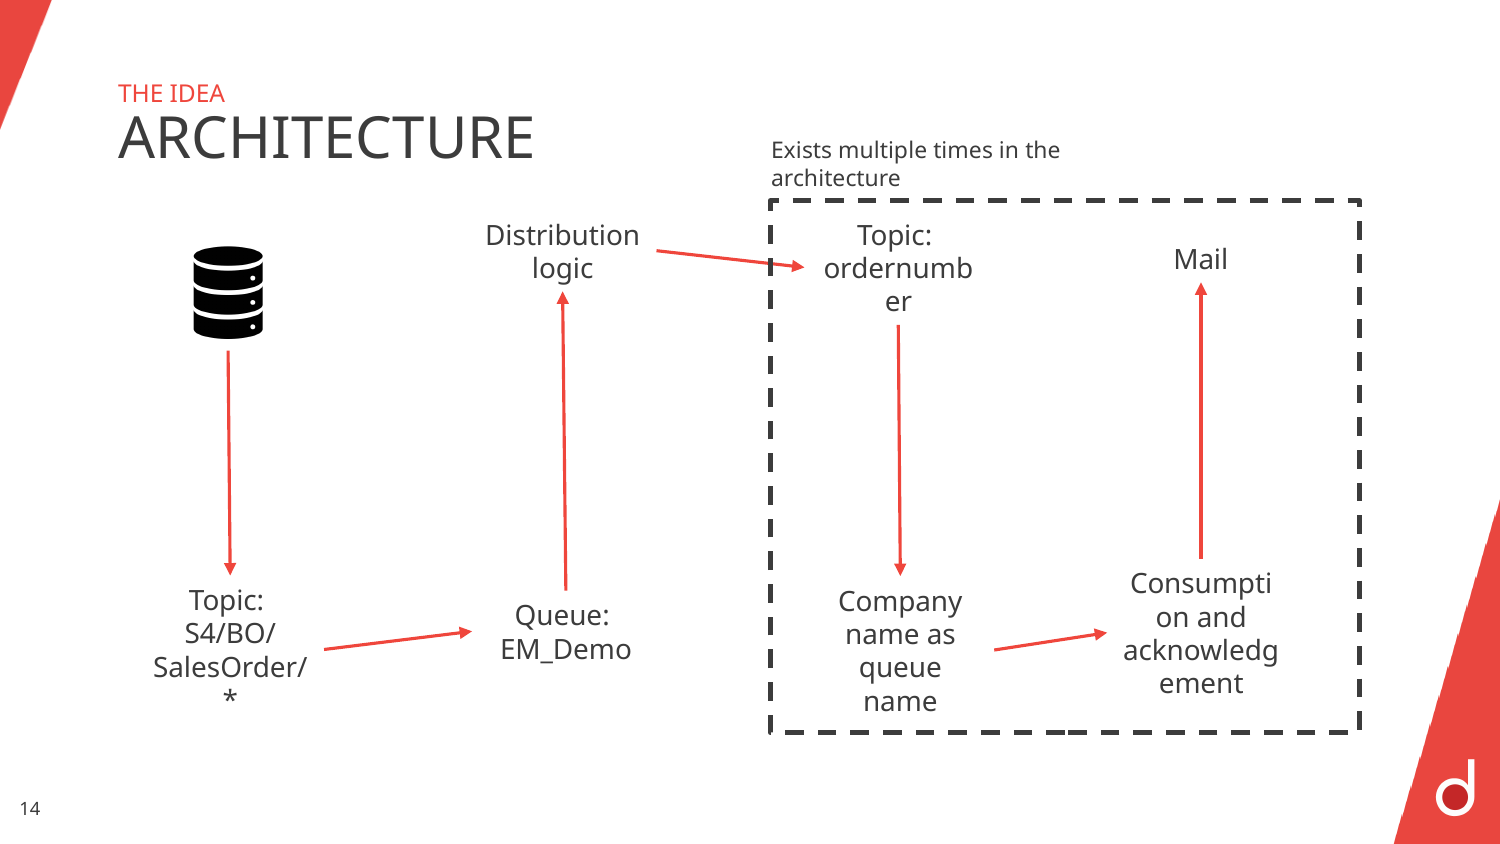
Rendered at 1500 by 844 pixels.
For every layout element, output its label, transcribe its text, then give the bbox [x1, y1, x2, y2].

text_box Exists multiple times in the architecture [756, 128, 1108, 198]
text_box [770, 200, 1360, 733]
text_box Distribution logic [468, 209, 657, 292]
picture [169, 234, 287, 351]
text_box Queue: EM_Demo [471, 590, 660, 672]
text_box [562, 292, 566, 591]
picture [0, 0, 53, 132]
text_box Topic: S4/BO/SalesOrder/* [136, 575, 325, 724]
slide_number 14 [4, 787, 342, 833]
picture [1393, 488, 1500, 844]
title THE IDEA ARCHITECTURE [103, 44, 1109, 208]
